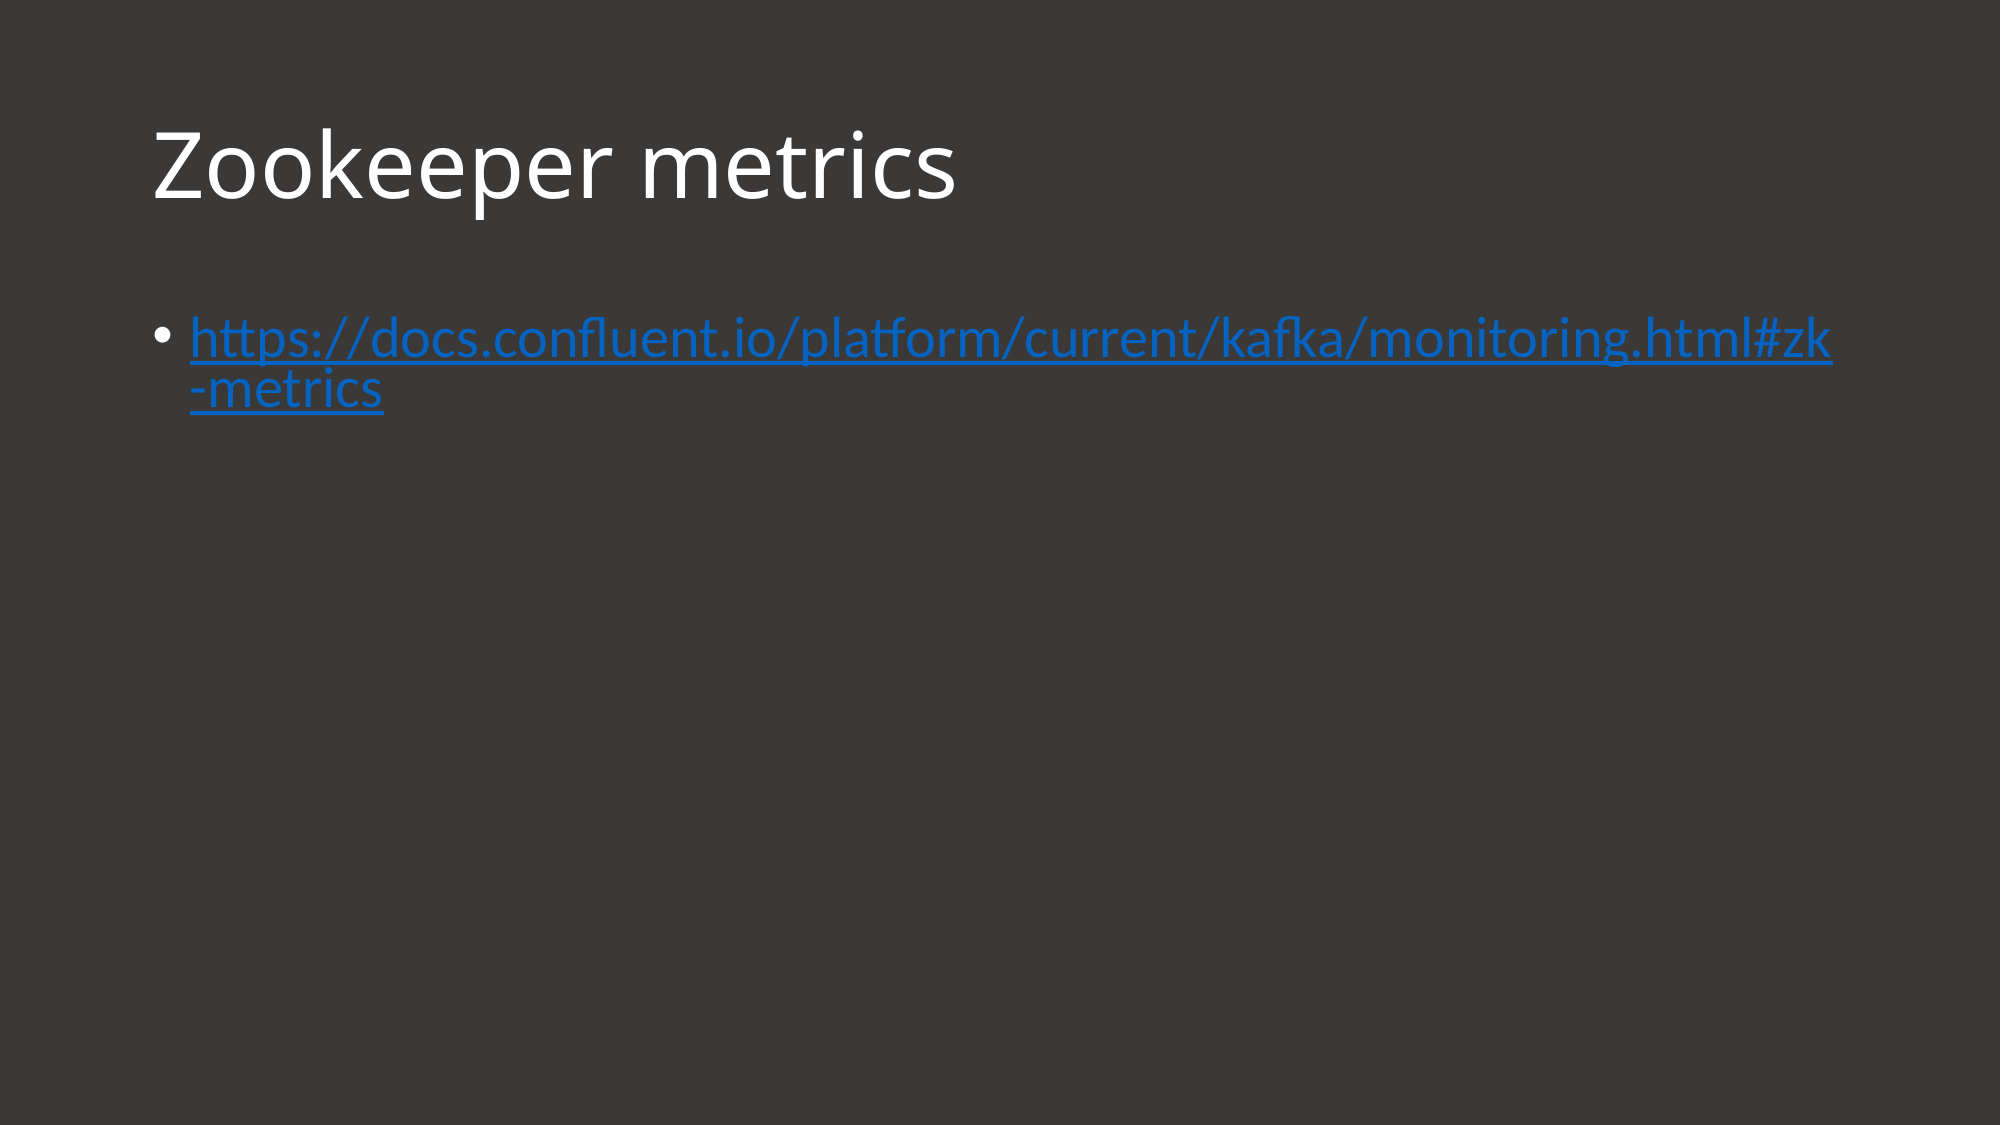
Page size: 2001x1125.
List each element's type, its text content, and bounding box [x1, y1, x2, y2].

list https://docs.confluent.io/platform/current/kafka/monitoring.html#zk-metrics [137, 299, 1863, 1014]
title Zookeeper metrics [137, 59, 1863, 278]
